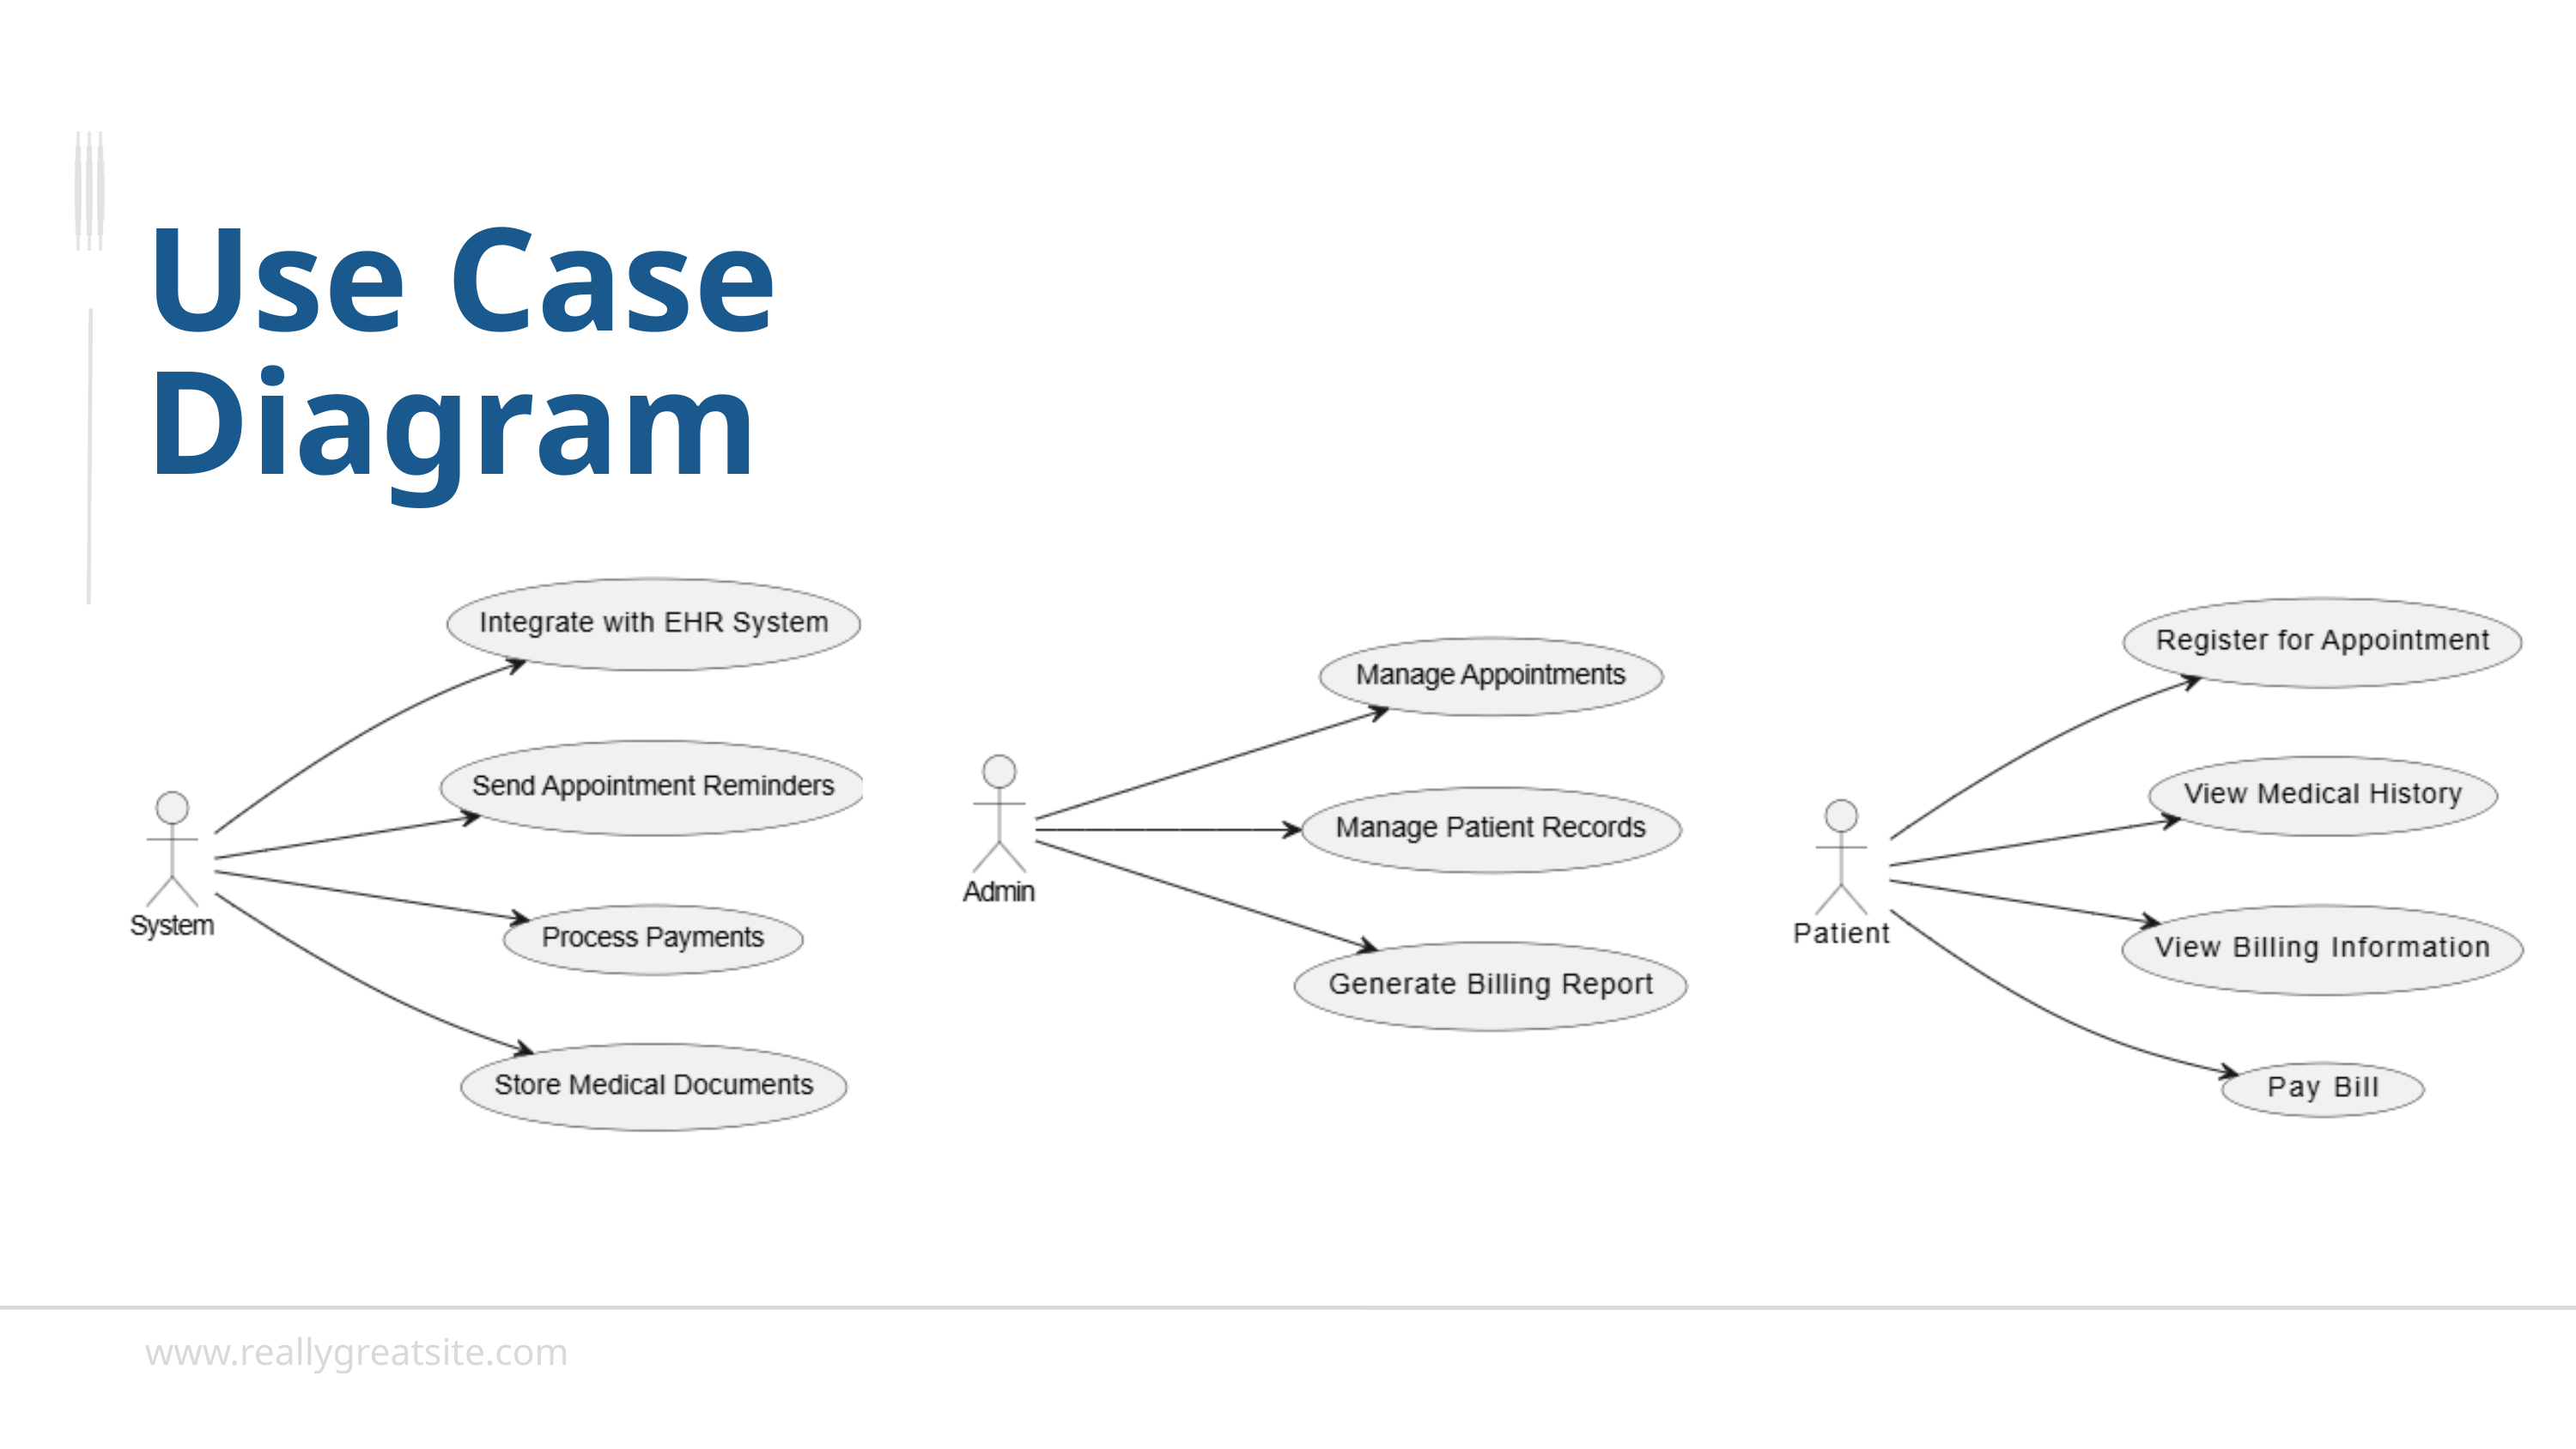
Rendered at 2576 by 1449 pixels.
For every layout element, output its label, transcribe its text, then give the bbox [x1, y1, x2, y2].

text_box [75, 131, 105, 251]
text_box www.reallygreatsite.com [144, 1336, 864, 1373]
text_box [863, 604, 1708, 1087]
text_box Use Case Diagram [144, 216, 1034, 503]
text_box [1708, 567, 2576, 1131]
text_box [104, 567, 907, 1193]
